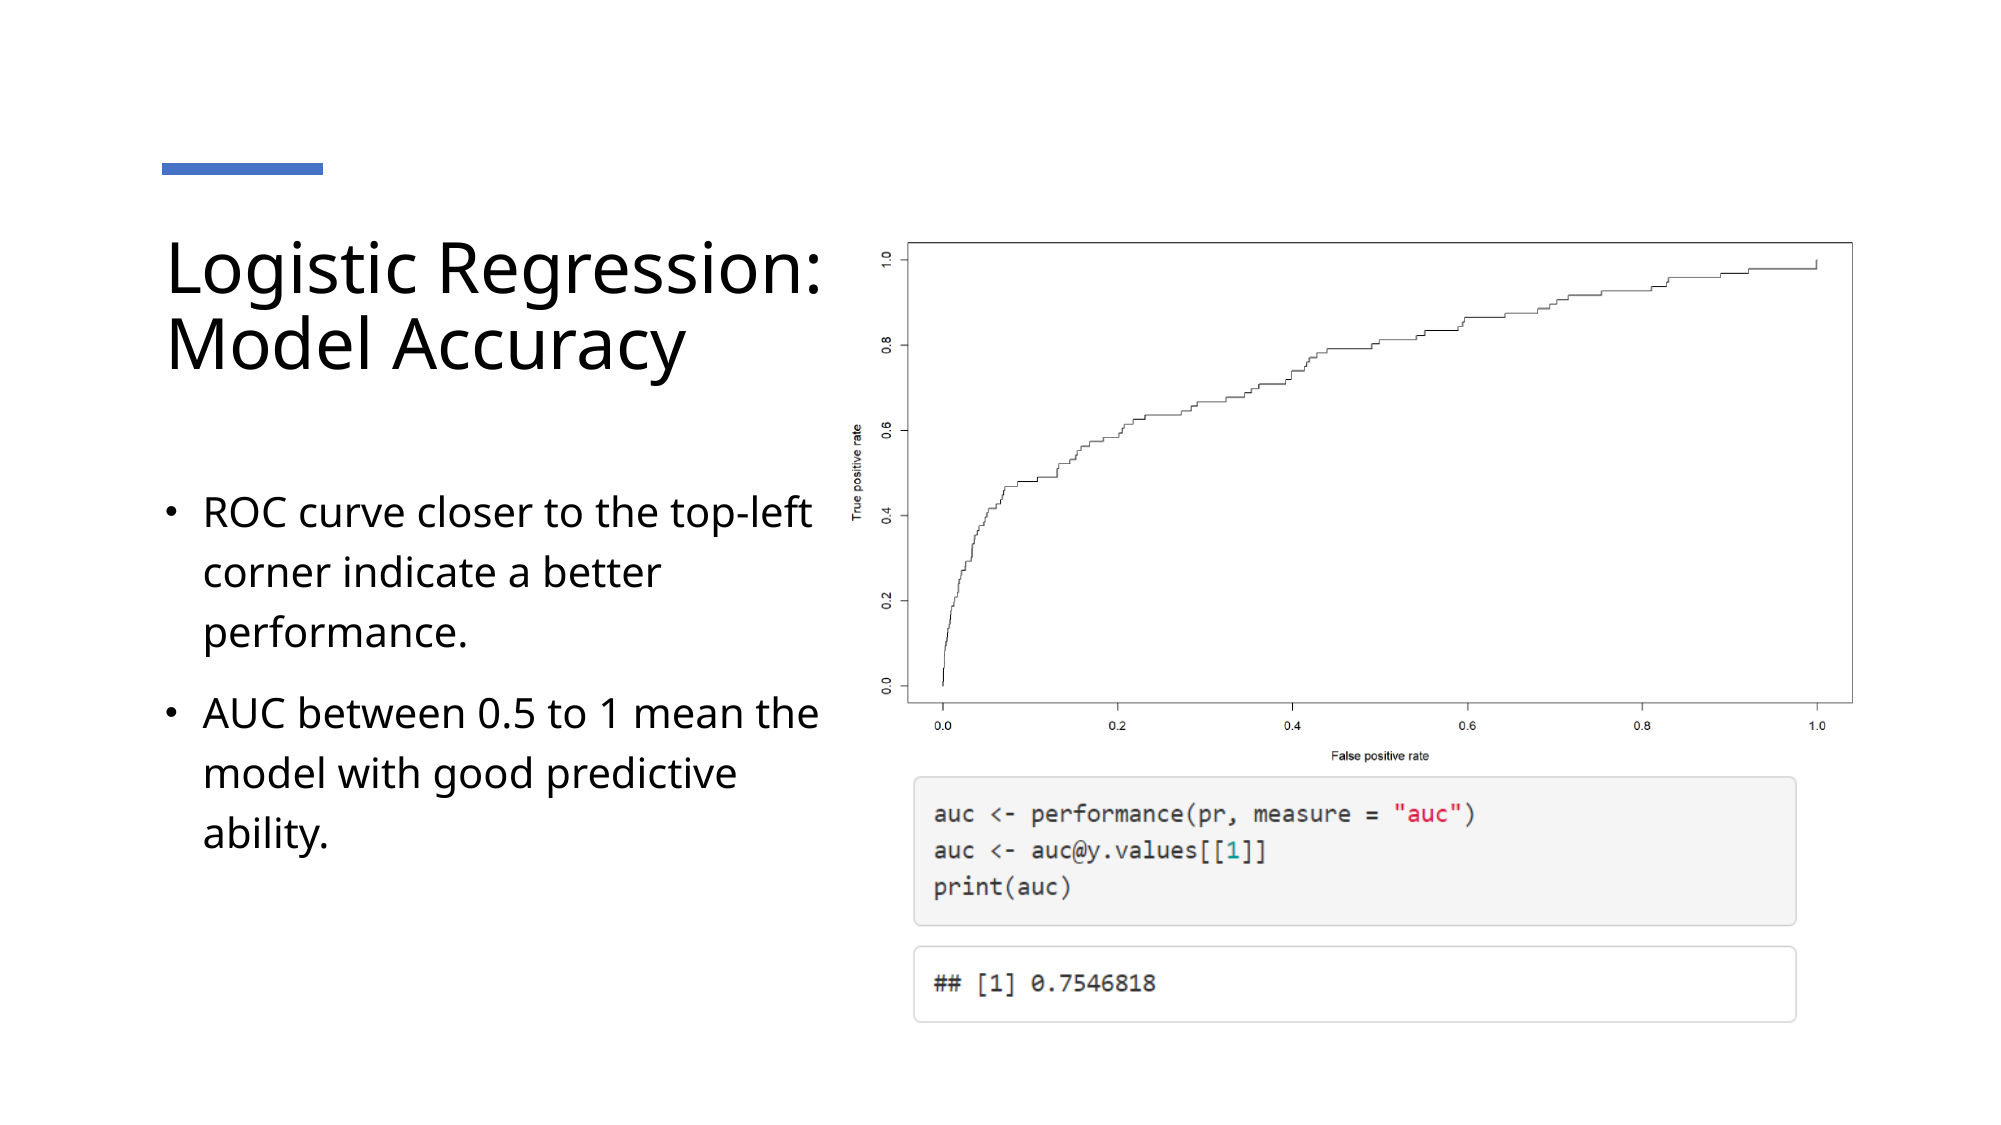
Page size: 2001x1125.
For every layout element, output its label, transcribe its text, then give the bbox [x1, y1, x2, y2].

title Logistic Regression: Model Accuracy [150, 224, 857, 441]
list ROC curve closer to the top-left corner indicate a better performance. AUC between 0.5 to 1 mean the model with good predictive ability. [150, 468, 857, 975]
picture [844, 225, 1862, 1032]
